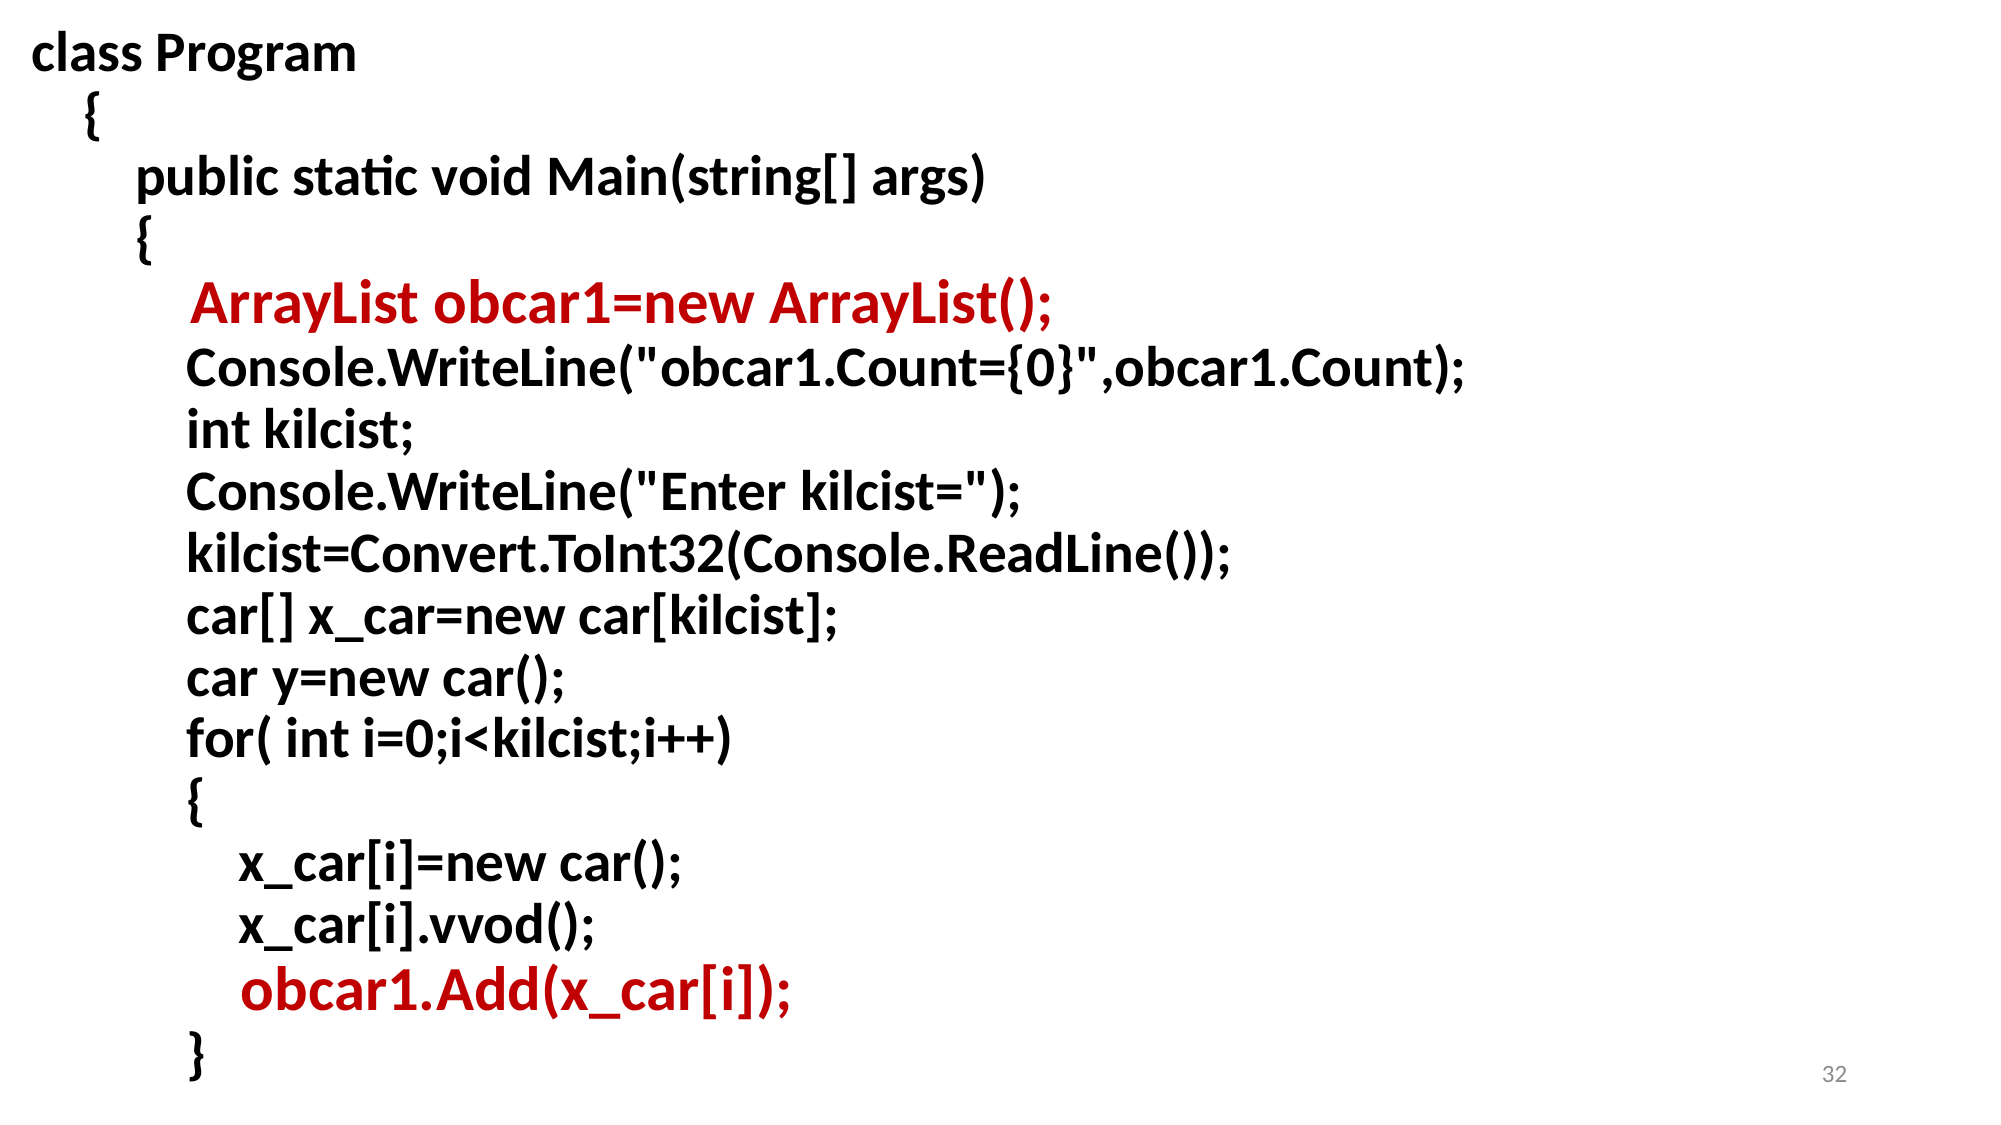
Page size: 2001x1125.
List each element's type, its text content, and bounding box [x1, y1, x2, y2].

slide_number 32 [1412, 1042, 1863, 1103]
list class Program { public static void Main(string[] args) { ArrayList obcar1=new ArrayList(); Console.WriteLine("obcar1.Count={0}",obcar1.Count); int kilcist; Console.WriteLine("Enter kilcist="); kilcist=Convert.ToInt32(Console.ReadLine()); car[] x_car=new car[kilcist]; car y=new car(); for( int i=0;i<kilcist;i++) { x_car[i]=new car(); x_car[i].vvod(); obcar1.Add(x_car[i]); } [16, 14, 1975, 1098]
